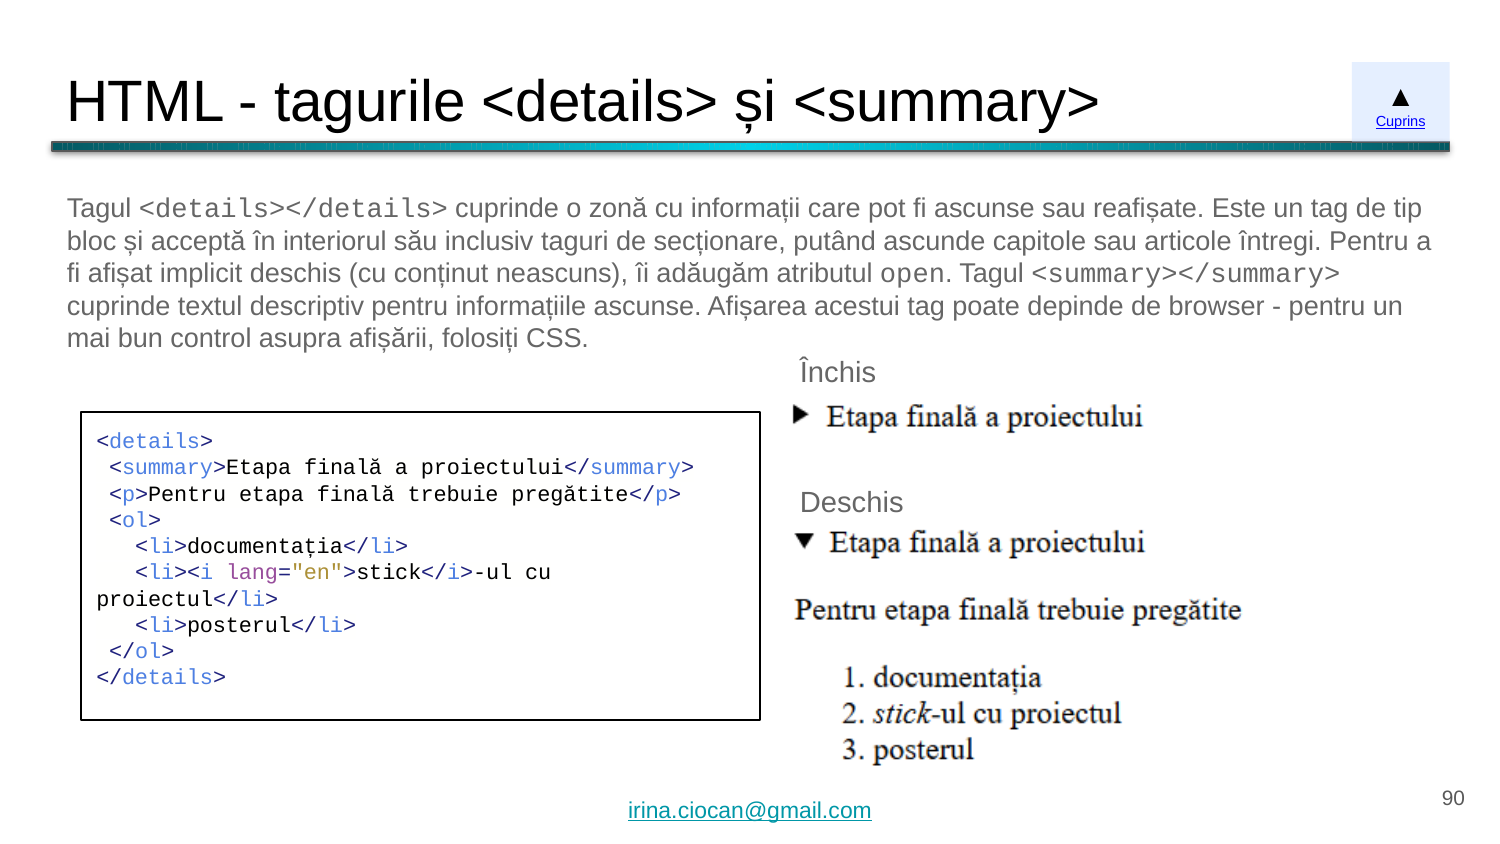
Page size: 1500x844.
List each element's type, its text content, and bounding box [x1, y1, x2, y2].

slide_number ‹#› [1389, 764, 1480, 830]
picture [784, 391, 1156, 441]
text_box Deschis [784, 468, 922, 510]
text_box [51, 141, 1450, 151]
text_box Închis [784, 338, 922, 380]
text_box irina.ciocan@gmail.com [613, 795, 889, 837]
picture [784, 521, 1264, 783]
text_box <details> <summary>Etapa finală a proiectului</summary> <p>Pentru etapa finală trebuie pregătite</p> <ol> <li>documentația</li> <li><i lang="en">stick</i>-ul cu proiectul</li> <li>posterul</li> </ol> </details> [81, 411, 760, 721]
text_box ▲ Cuprins [1351, 62, 1450, 142]
text_box Tagul <details></details> cuprinde o zonă cu informații care pot fi ascunse sau reafișate. Este un tag de tip bloc și acceptă în interiorul său inclusiv taguri de secționare, putând ascunde capitole sau articole întregi. Pentru a fi afișat implicit deschis (cu conținut neascuns), îi adăugăm atributul open. Tagul <summary></summary> cuprinde textul descriptiv pentru informațiile ascunse. Afișarea acestui tag poate depinde de browser - pentru un mai bun control asupra afișării, folosiți CSS. [51, 175, 1450, 355]
title HTML - tagurile <details> și <summary> [51, 48, 1449, 139]
